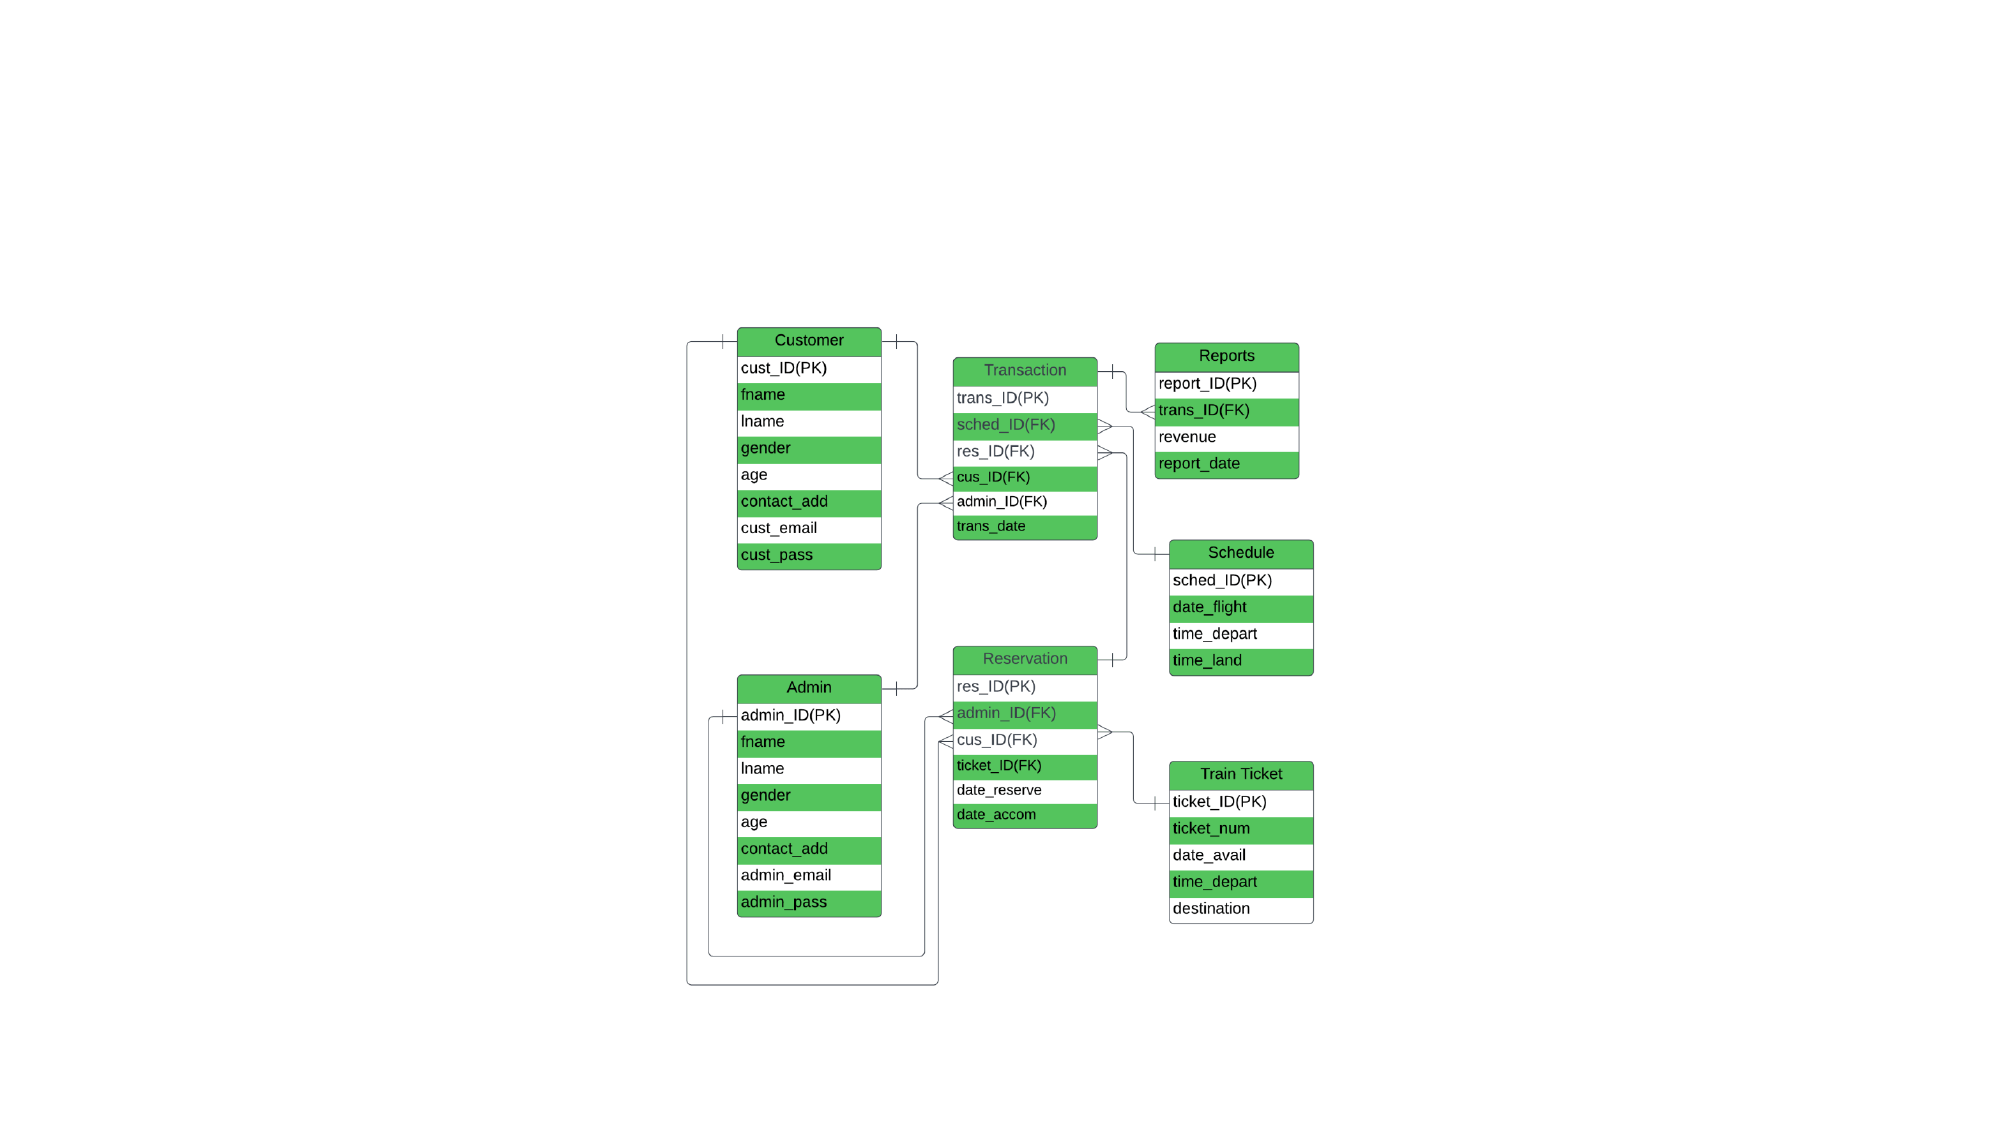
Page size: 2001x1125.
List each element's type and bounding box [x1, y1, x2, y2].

list [658, 299, 1342, 1014]
